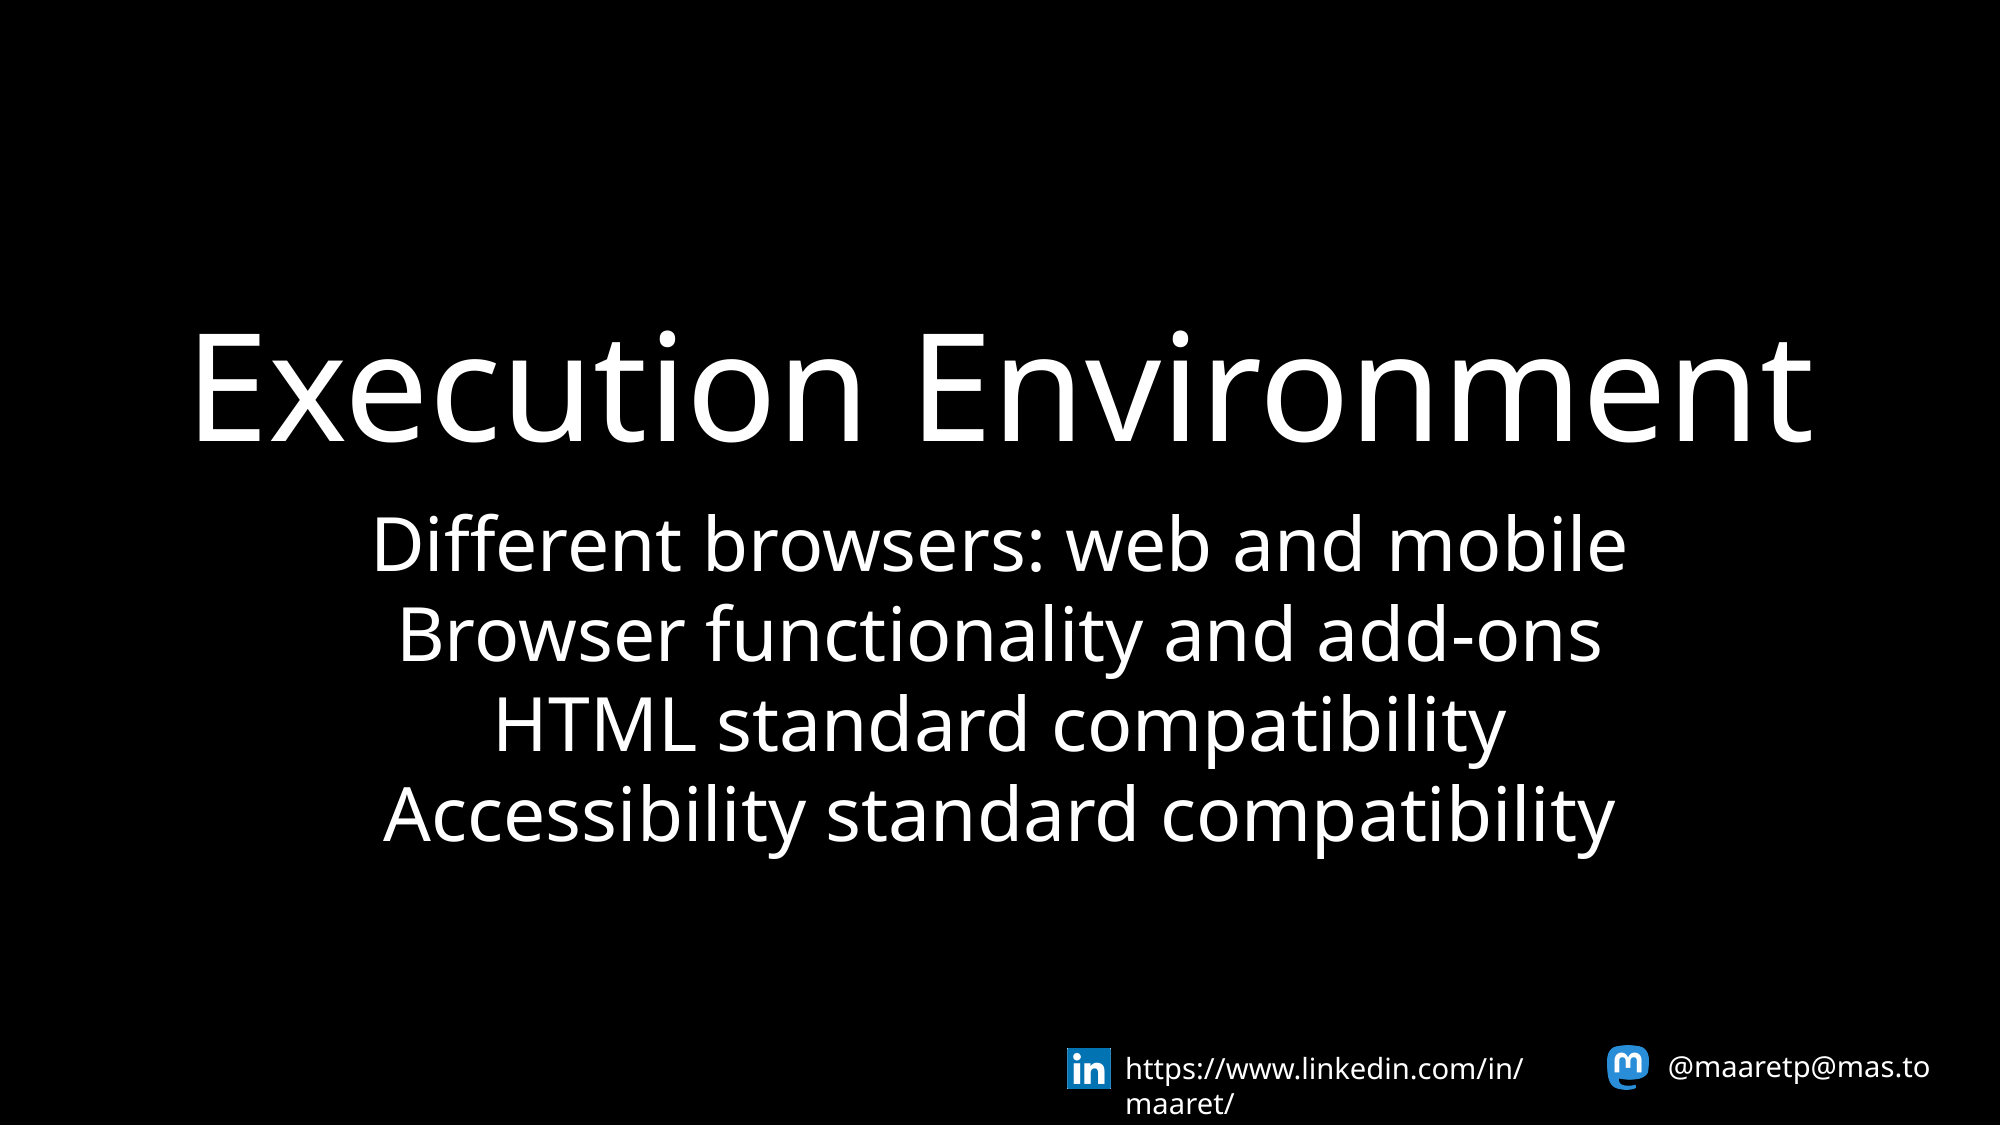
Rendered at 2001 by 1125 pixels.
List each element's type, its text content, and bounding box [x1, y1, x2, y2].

text_box Execution Environment [99, 283, 1900, 479]
picture [1607, 1045, 1649, 1090]
text_box Different browsers: web and mobile Browser functionality and add-ons HTML standard compatibility Accessibility standard compatibility [298, 489, 1702, 954]
picture [1067, 1048, 1111, 1089]
